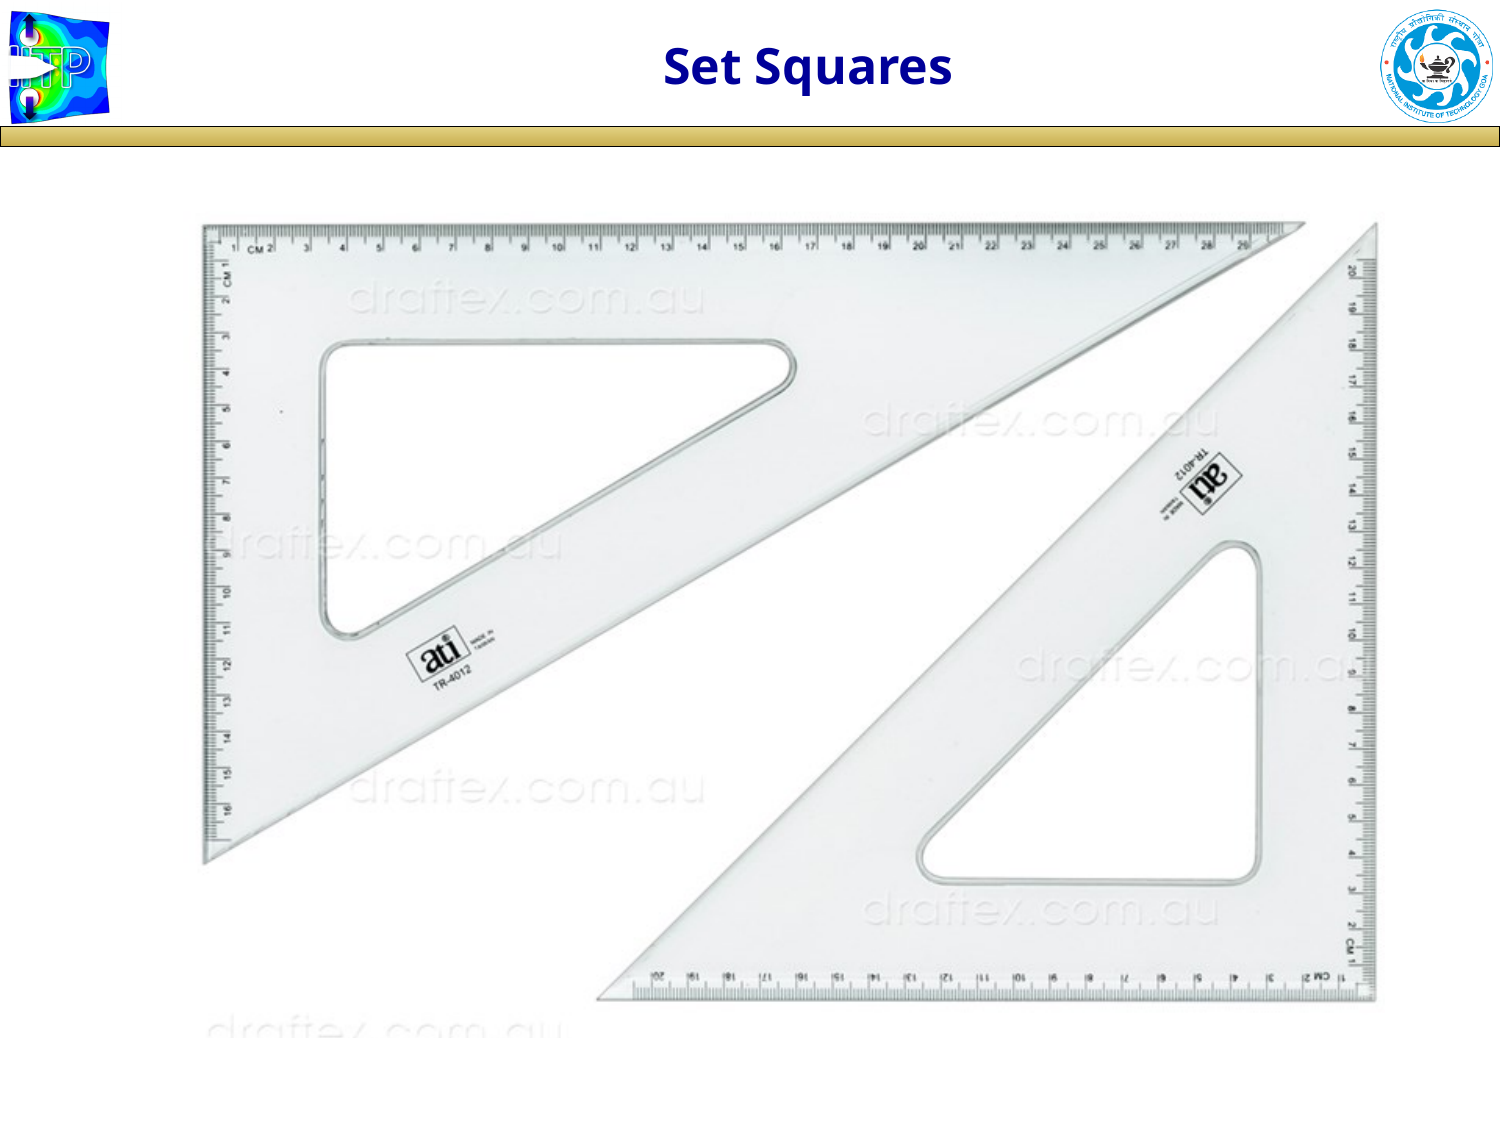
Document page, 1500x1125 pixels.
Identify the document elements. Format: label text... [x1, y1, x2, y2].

text_box Set Squares [648, 26, 986, 103]
picture [1379, 9, 1493, 123]
text_box [0, 126, 1500, 147]
picture [159, 199, 1410, 1038]
picture [1, 1, 122, 130]
